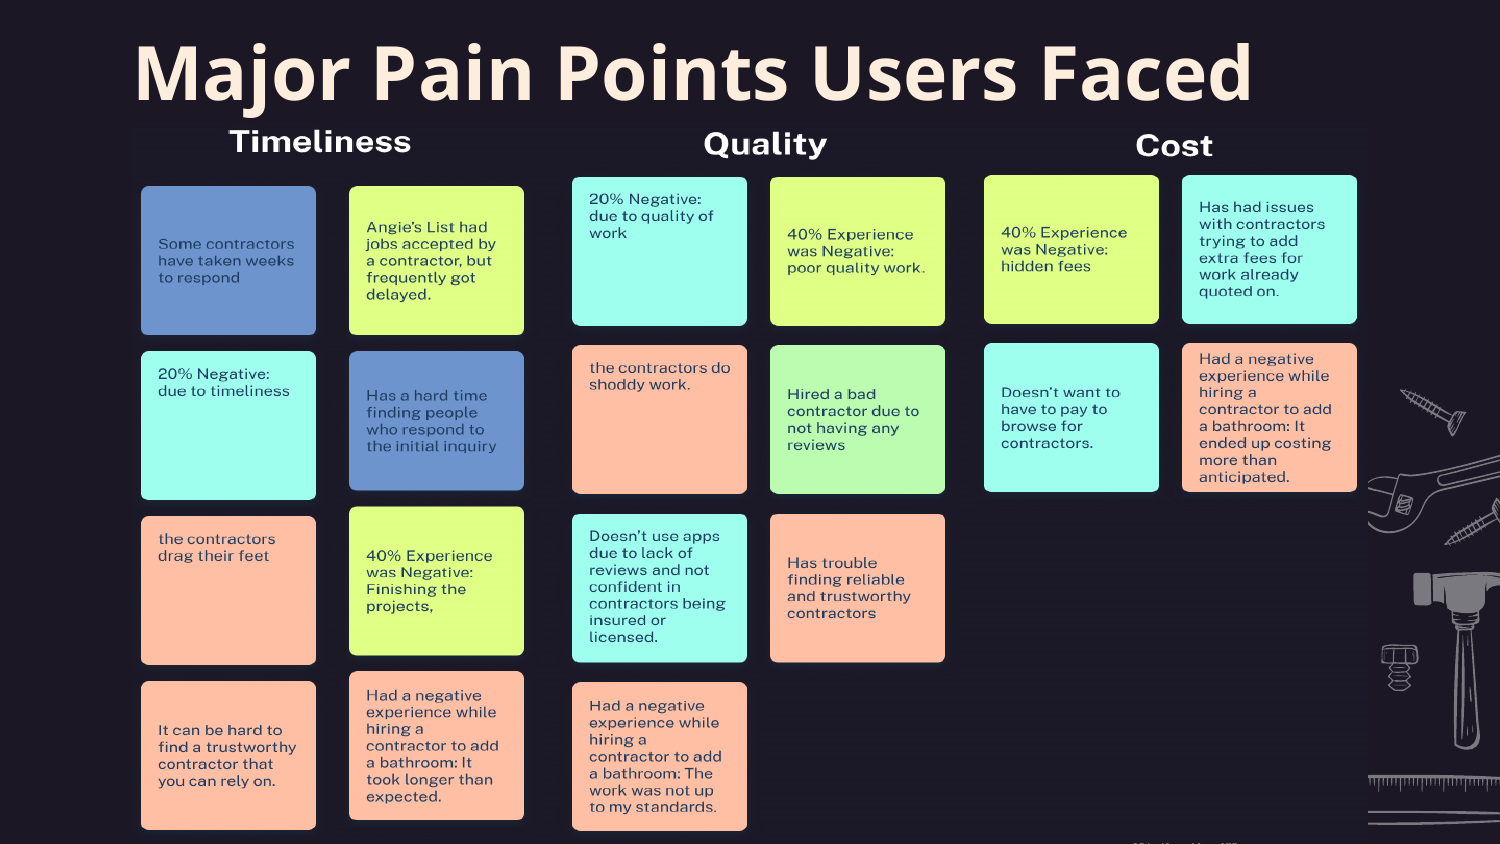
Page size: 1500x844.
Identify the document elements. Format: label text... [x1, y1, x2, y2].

title Major Pain Points Users Faced [116, 10, 1383, 132]
picture [131, 122, 1369, 844]
